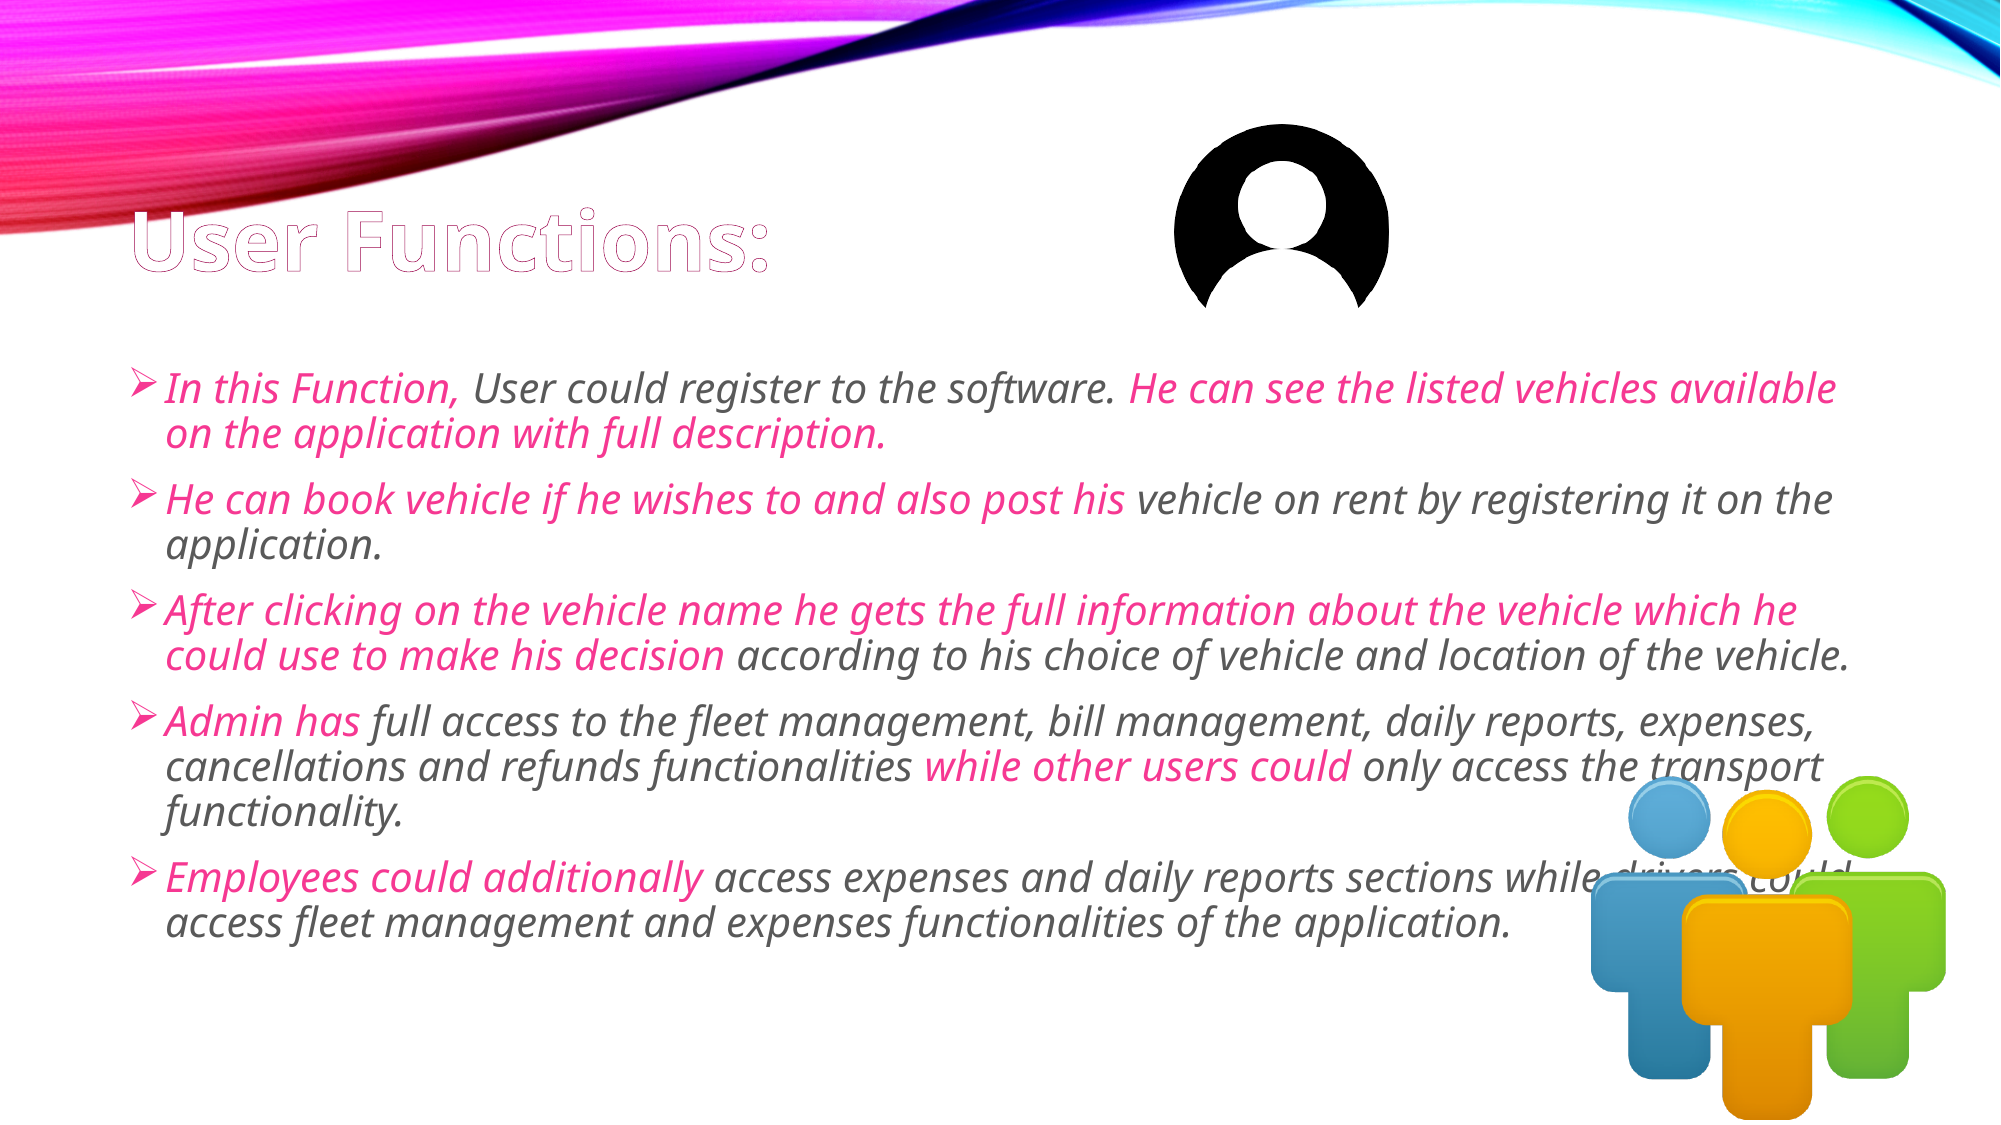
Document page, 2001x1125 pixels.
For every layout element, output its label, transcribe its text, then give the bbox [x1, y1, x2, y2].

picture [0, 0, 2000, 339]
picture [1890, 0, 2000, 75]
title User Functions: [112, 147, 1529, 360]
picture [1910, 0, 2000, 45]
list In this Function, User could register to the software. He can see the listed vehicles available on the application with full description. He can book vehicle if he wishes to and also post his vehicle on rent by registering it on the application. After clicking on the vehicle name he gets the full information about the vehicle which he could use to make his decision according to his choice of vehicle and location of the vehicle. Admin has full access to the fleet management, bill management, daily reports, expenses, cancellations and refunds functionalities while other users could only access the transport functionality. Employees could additionally access expenses and daily reports sections while drivers could access fleet management and expenses functionalities of the application. [112, 360, 1888, 1021]
picture [1591, 770, 1946, 1125]
